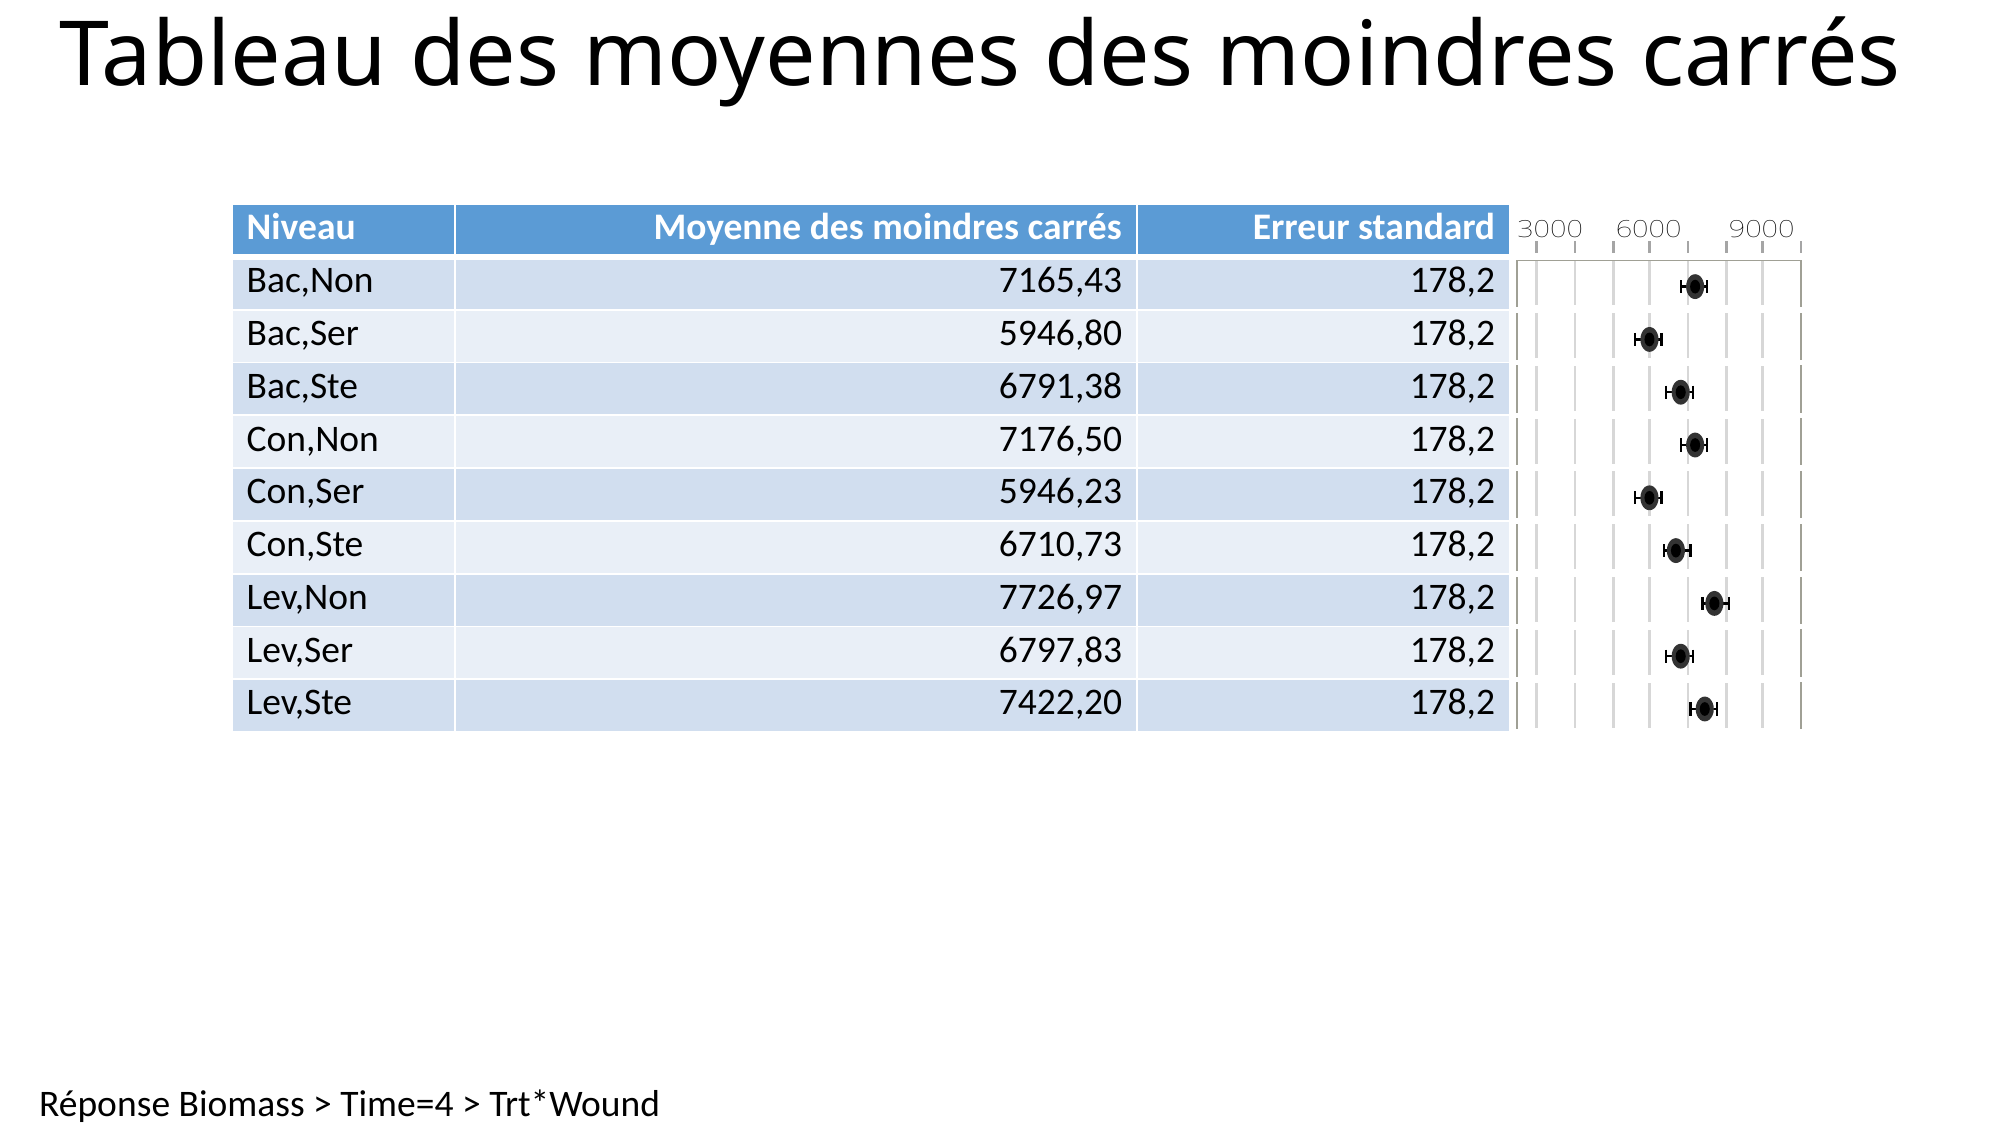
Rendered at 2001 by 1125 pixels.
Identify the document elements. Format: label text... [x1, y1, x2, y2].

table_cell Bac,Non [233, 260, 454, 309]
table_header Erreur standard [1138, 205, 1509, 254]
table_cell Lev,Ser [233, 627, 454, 678]
table_cell 178,2 [1138, 260, 1509, 309]
table_cell 5946,23 [456, 469, 1136, 520]
table_cell 178,2 [1138, 680, 1509, 731]
table_cell Bac,Ste [233, 363, 454, 414]
table_cell 178,2 [1138, 469, 1509, 520]
table_cell 5946,80 [456, 311, 1136, 362]
table_cell [1511, 311, 1805, 362]
table_header [1511, 205, 1805, 254]
table_cell 7176,50 [456, 416, 1136, 467]
table_cell [1511, 627, 1805, 678]
table_cell [1511, 363, 1805, 414]
table_cell 178,2 [1138, 363, 1509, 414]
table_cell Con,Ser [233, 469, 454, 520]
table_cell [1511, 575, 1805, 626]
table_cell [1511, 680, 1805, 731]
table_cell 6710,73 [456, 522, 1136, 573]
text_box Réponse Biomass > Time=4 > Trt*Wound [39, 1079, 662, 1125]
table_cell 6797,83 [456, 627, 1136, 678]
table_cell 178,2 [1138, 575, 1509, 626]
table_header Moyenne des moindres carrés [456, 205, 1136, 254]
table_cell 7422,20 [456, 680, 1136, 731]
table_cell 7726,97 [456, 575, 1136, 626]
table_cell Lev,Ste [233, 680, 454, 731]
title Tableau des moyennes des moindres carrés [0, 0, 1963, 113]
table_cell Lev,Non [233, 575, 454, 626]
table_cell 178,2 [1138, 522, 1509, 573]
table_cell [1511, 416, 1805, 467]
table_cell [1511, 469, 1805, 520]
table_cell Con,Non [233, 416, 454, 467]
table_cell 7165,43 [456, 260, 1136, 309]
table_cell 6791,38 [456, 363, 1136, 414]
table_cell 178,2 [1138, 311, 1509, 362]
table_cell Bac,Ser [233, 311, 454, 362]
table_cell 178,2 [1138, 416, 1509, 467]
table_cell 178,2 [1138, 627, 1509, 678]
table_cell [1511, 260, 1805, 309]
table_header Niveau [233, 205, 454, 254]
table_cell [1511, 522, 1805, 573]
table_cell Con,Ste [233, 522, 454, 573]
